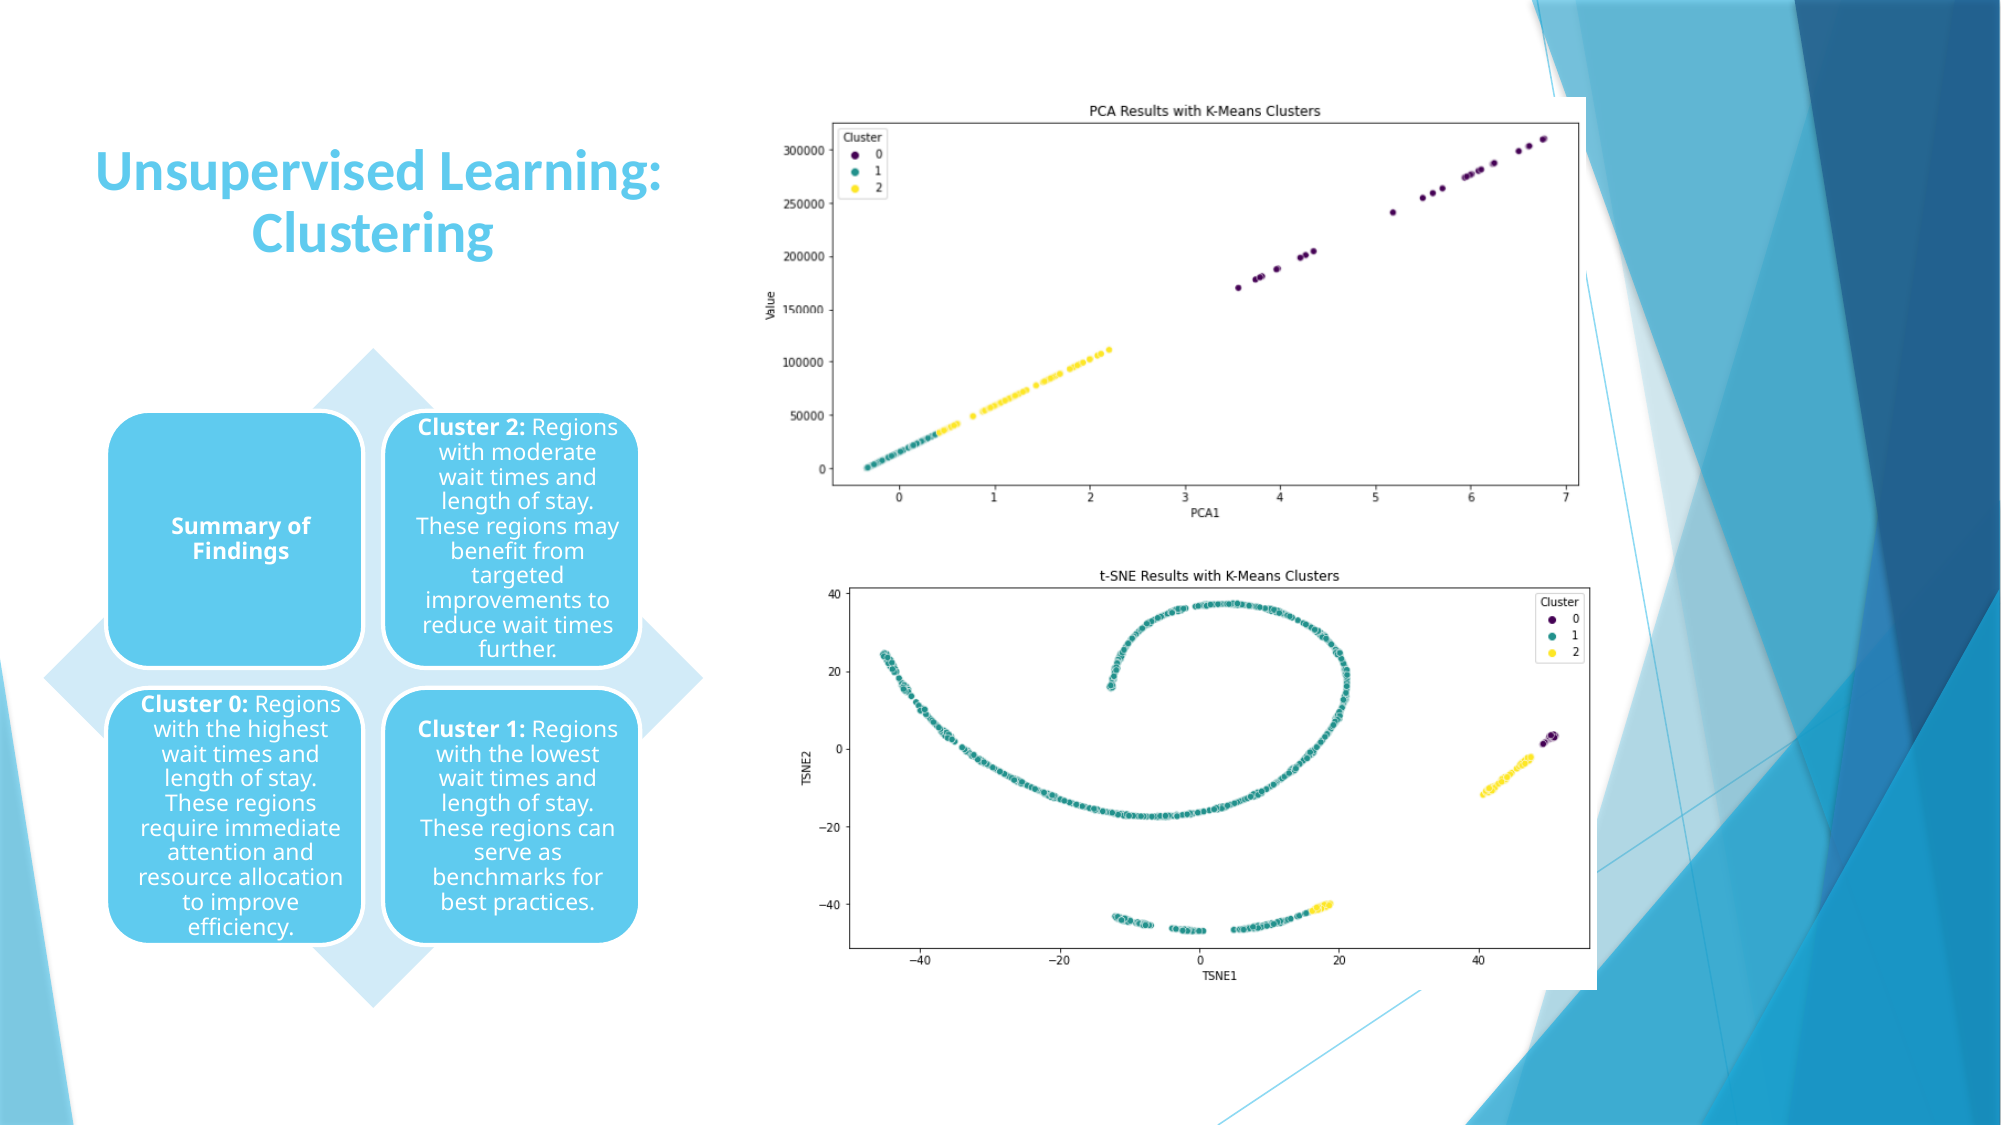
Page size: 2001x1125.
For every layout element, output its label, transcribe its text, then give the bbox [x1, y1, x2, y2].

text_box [42, 330, 704, 1026]
picture [760, 97, 1586, 526]
title Unsupervised Learning: Clustering [49, 94, 697, 312]
picture [794, 561, 1598, 990]
